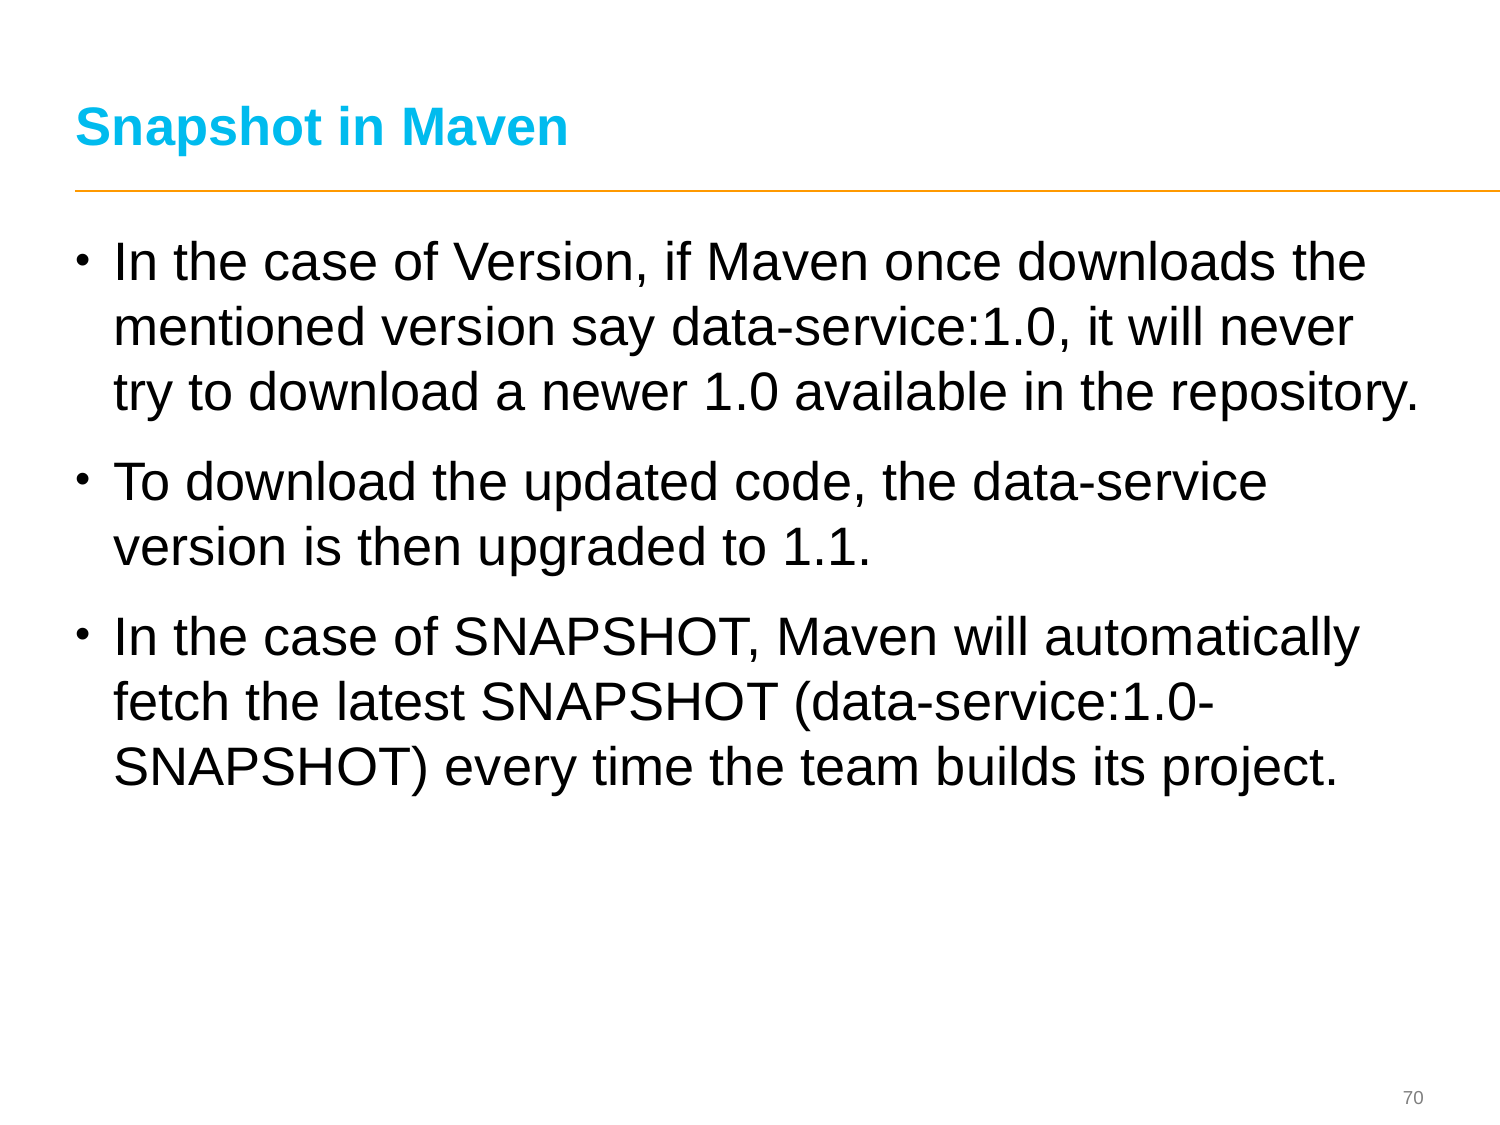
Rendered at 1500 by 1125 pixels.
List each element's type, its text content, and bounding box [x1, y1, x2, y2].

title Snapshot in Maven [75, 27, 1422, 157]
list In the case of Version, if Maven once downloads the mentioned version say data-service:1.0, it will never try to download a newer 1.0 available in the repository. To download the updated code, the data-service version is then upgraded to 1.1. In the case of SNAPSHOT, Maven will automatically fetch the latest SNAPSHOT (data-service:1.0-SNAPSHOT) every time the team builds its project. [75, 226, 1425, 1018]
